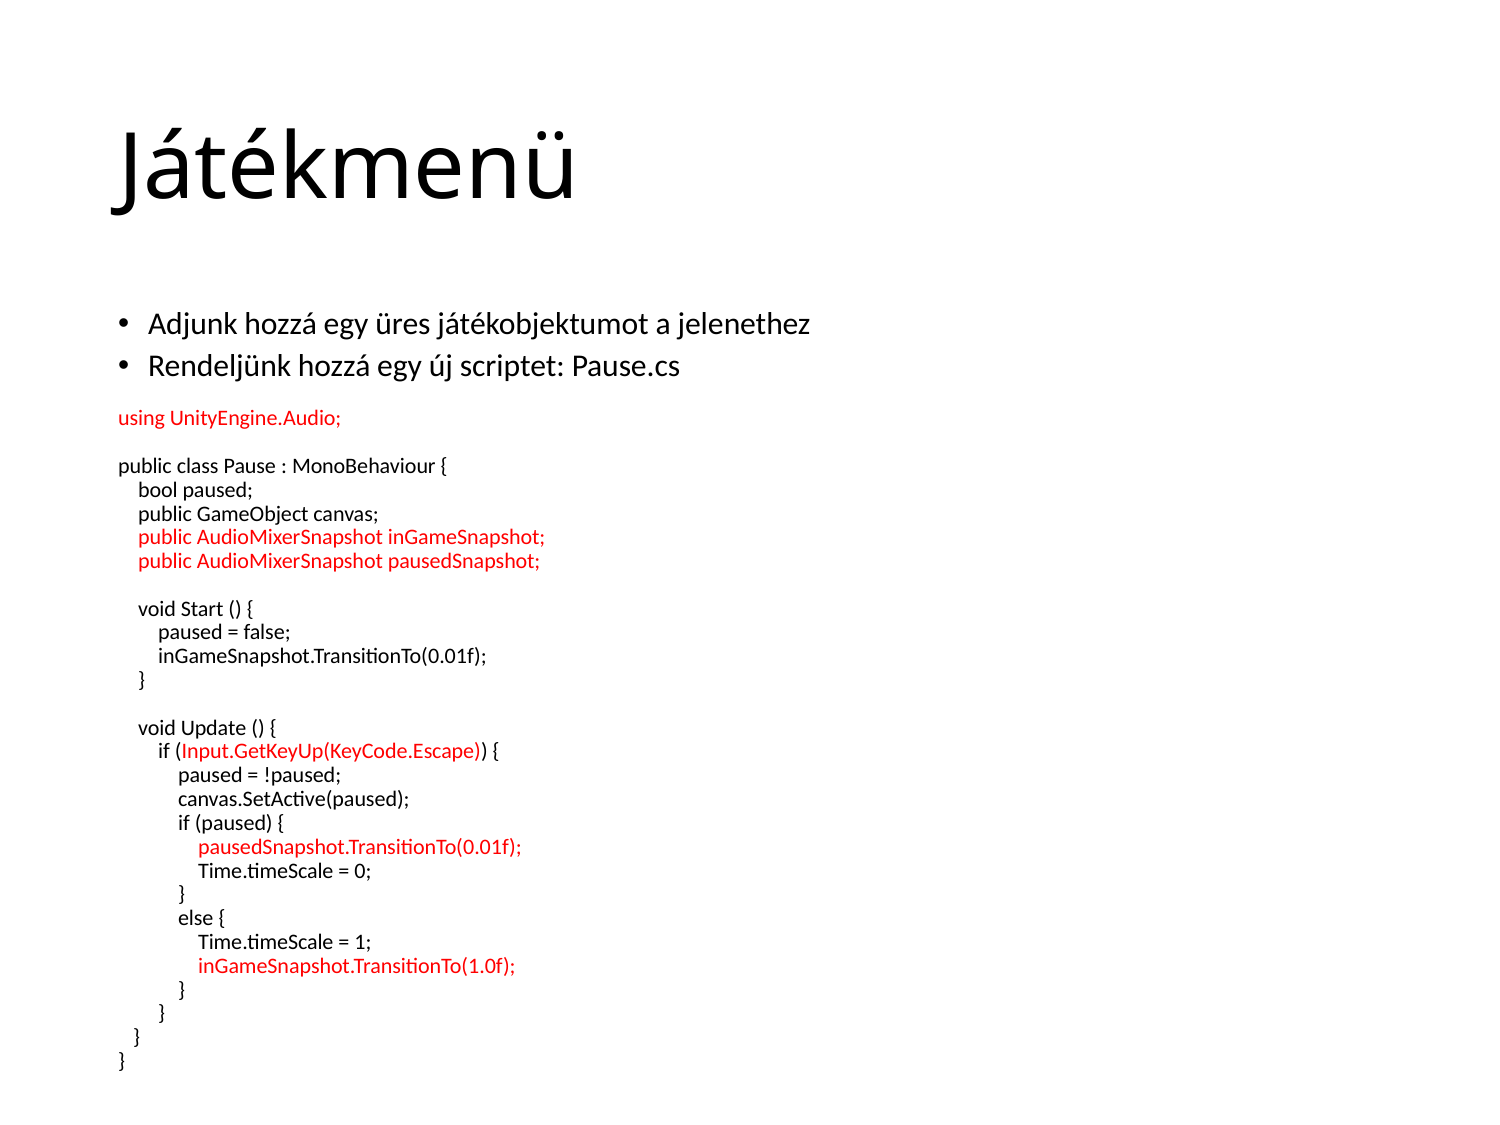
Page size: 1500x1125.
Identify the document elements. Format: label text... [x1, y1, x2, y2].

title Játékmenü [103, 59, 1397, 278]
list Adjunk hozzá egy üres játékobjektumot a jelenethez Rendeljünk hozzá egy új scriptet: Pause.cs using UnityEngine.Audio; public class Pause : MonoBehaviour { bool paused; public GameObject canvas; public AudioMixerSnapshot inGameSnapshot; public AudioMixerSnapshot pausedSnapshot; void Start () { paused = false; inGameSnapshot.TransitionTo(0.01f); } void Update () { if (Input.GetKeyUp(KeyCode.Escape)) { paused = !paused; canvas.SetActive(paused); if (paused) { pausedSnapshot.TransitionTo(0.01f); Time.timeScale = 0; } else { Time.timeScale = 1; inGameSnapshot.TransitionTo(1.0f); } } } } [103, 299, 1397, 1094]
